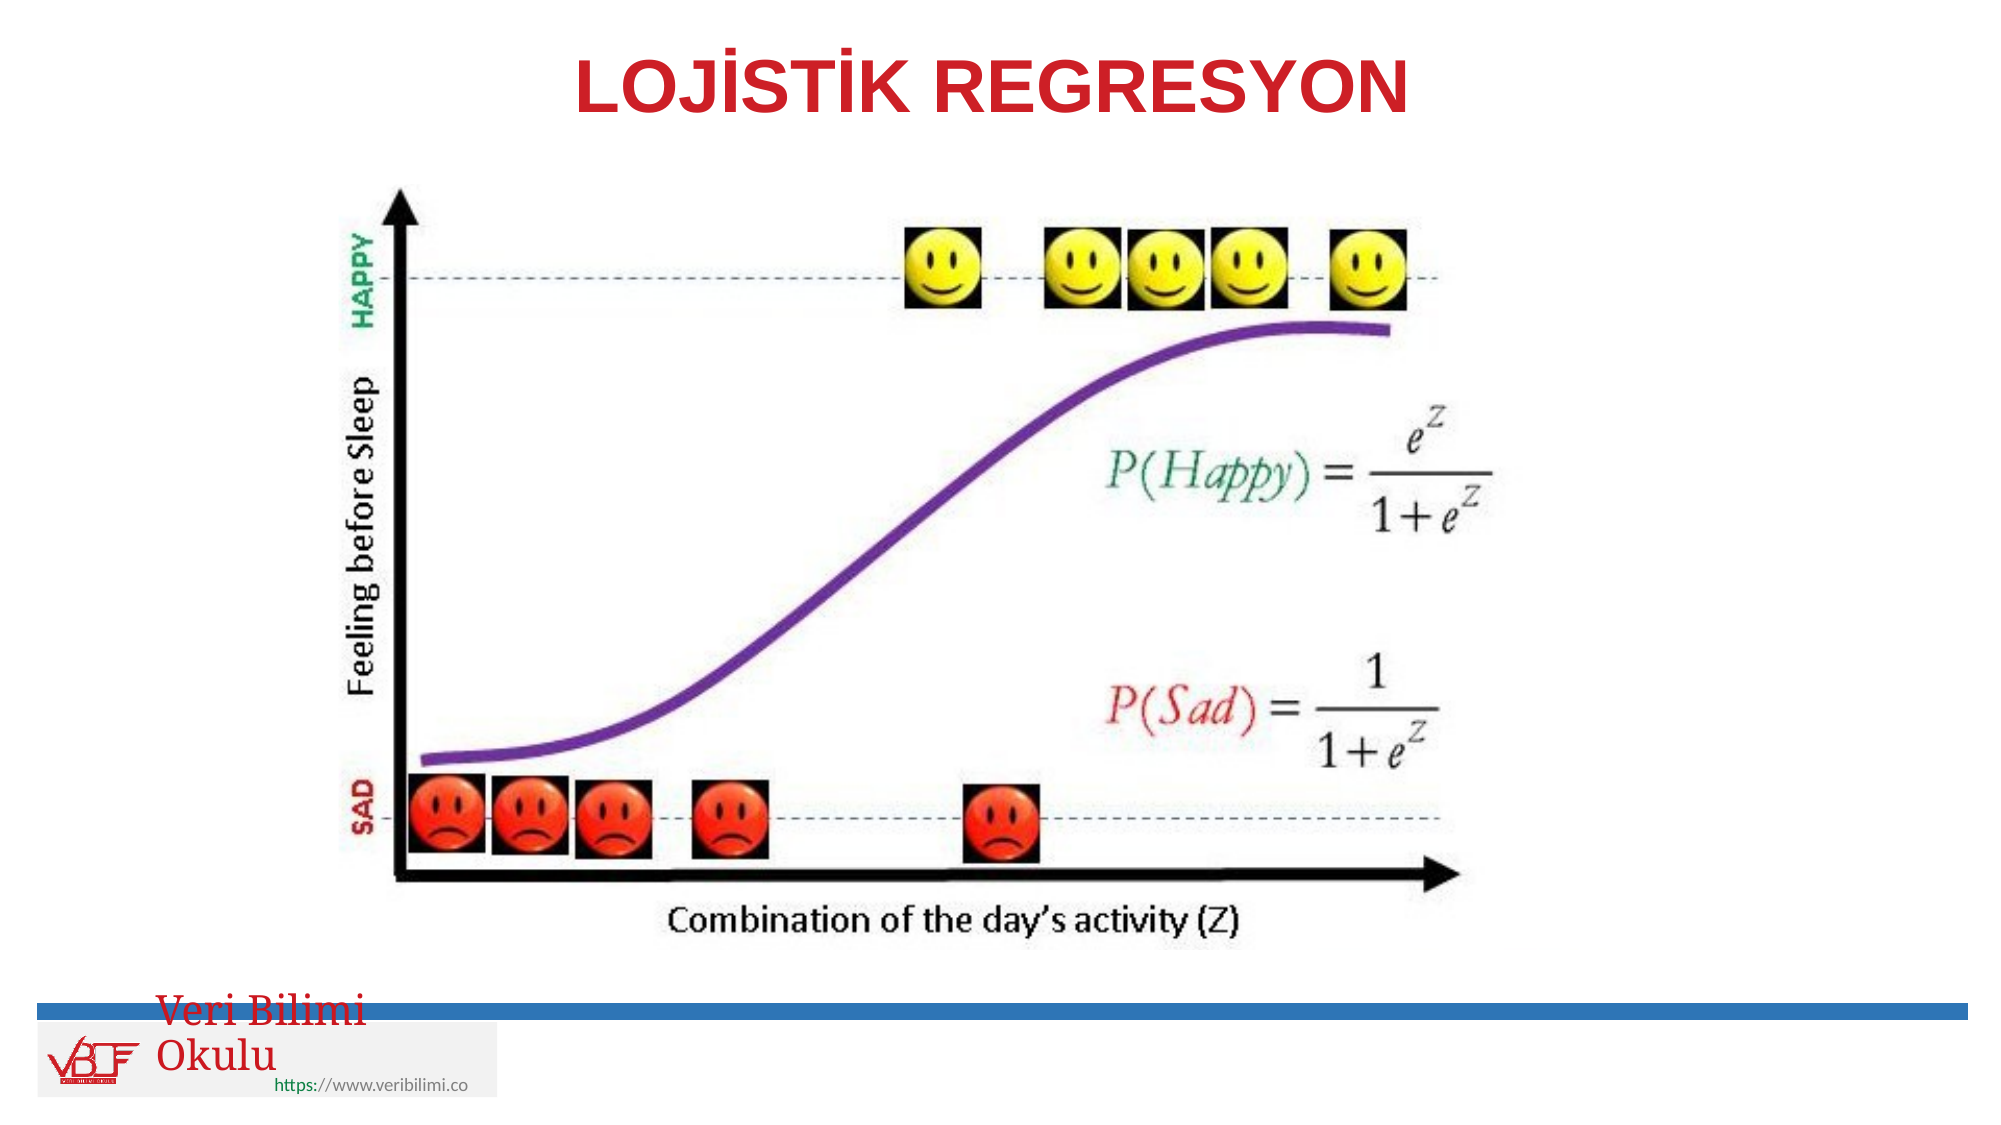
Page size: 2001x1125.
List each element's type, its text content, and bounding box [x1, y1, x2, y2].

picture [338, 184, 1618, 950]
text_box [37, 1022, 537, 1103]
text_box LOJİSTİK REGRESYON [480, 30, 1431, 135]
